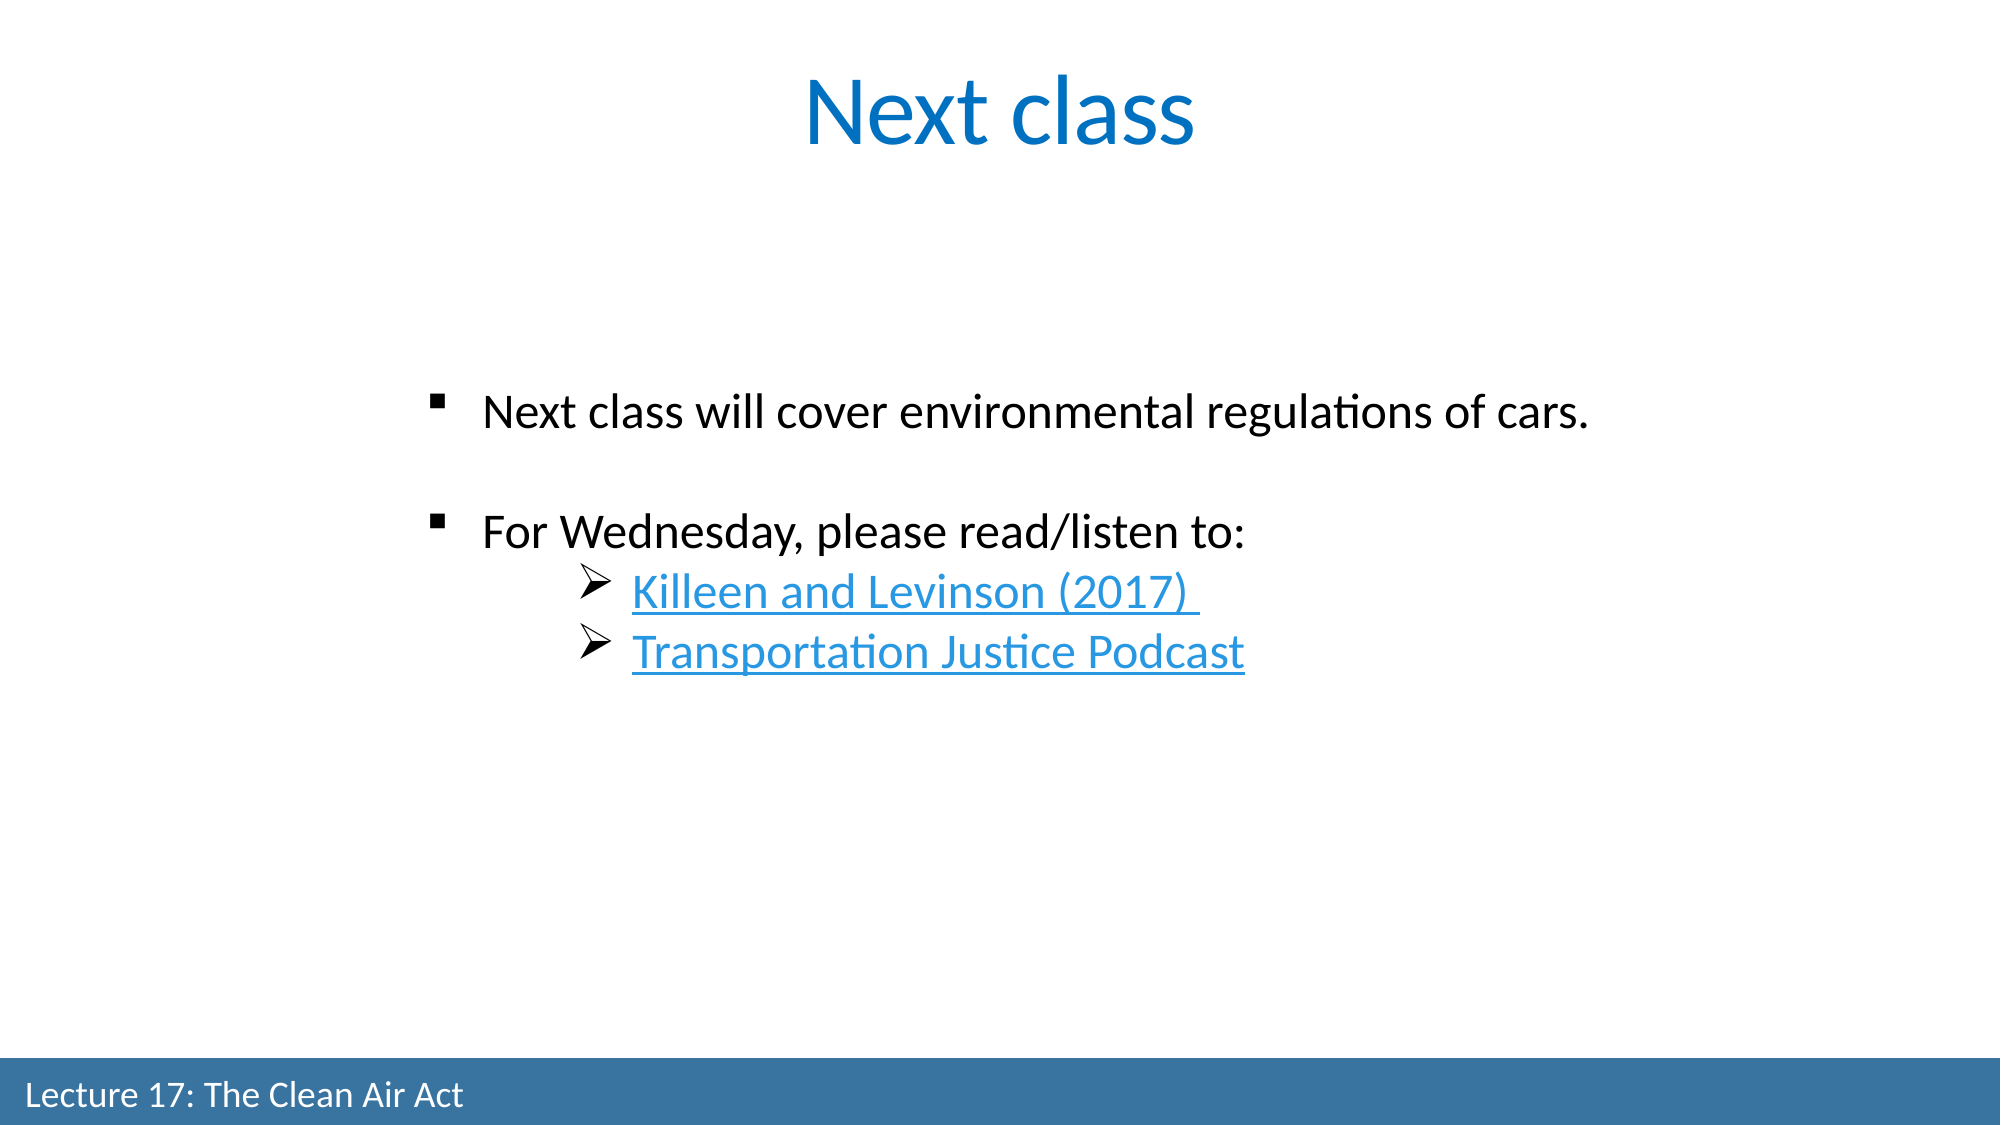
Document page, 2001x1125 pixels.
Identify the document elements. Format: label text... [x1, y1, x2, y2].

text_box Next class will cover environmental regulations of cars. For Wednesday, please read/listen to: Killeen and Levinson (2017) Transportation Justice Podcast [336, 310, 1664, 686]
text_box Next class [60, 0, 1940, 224]
